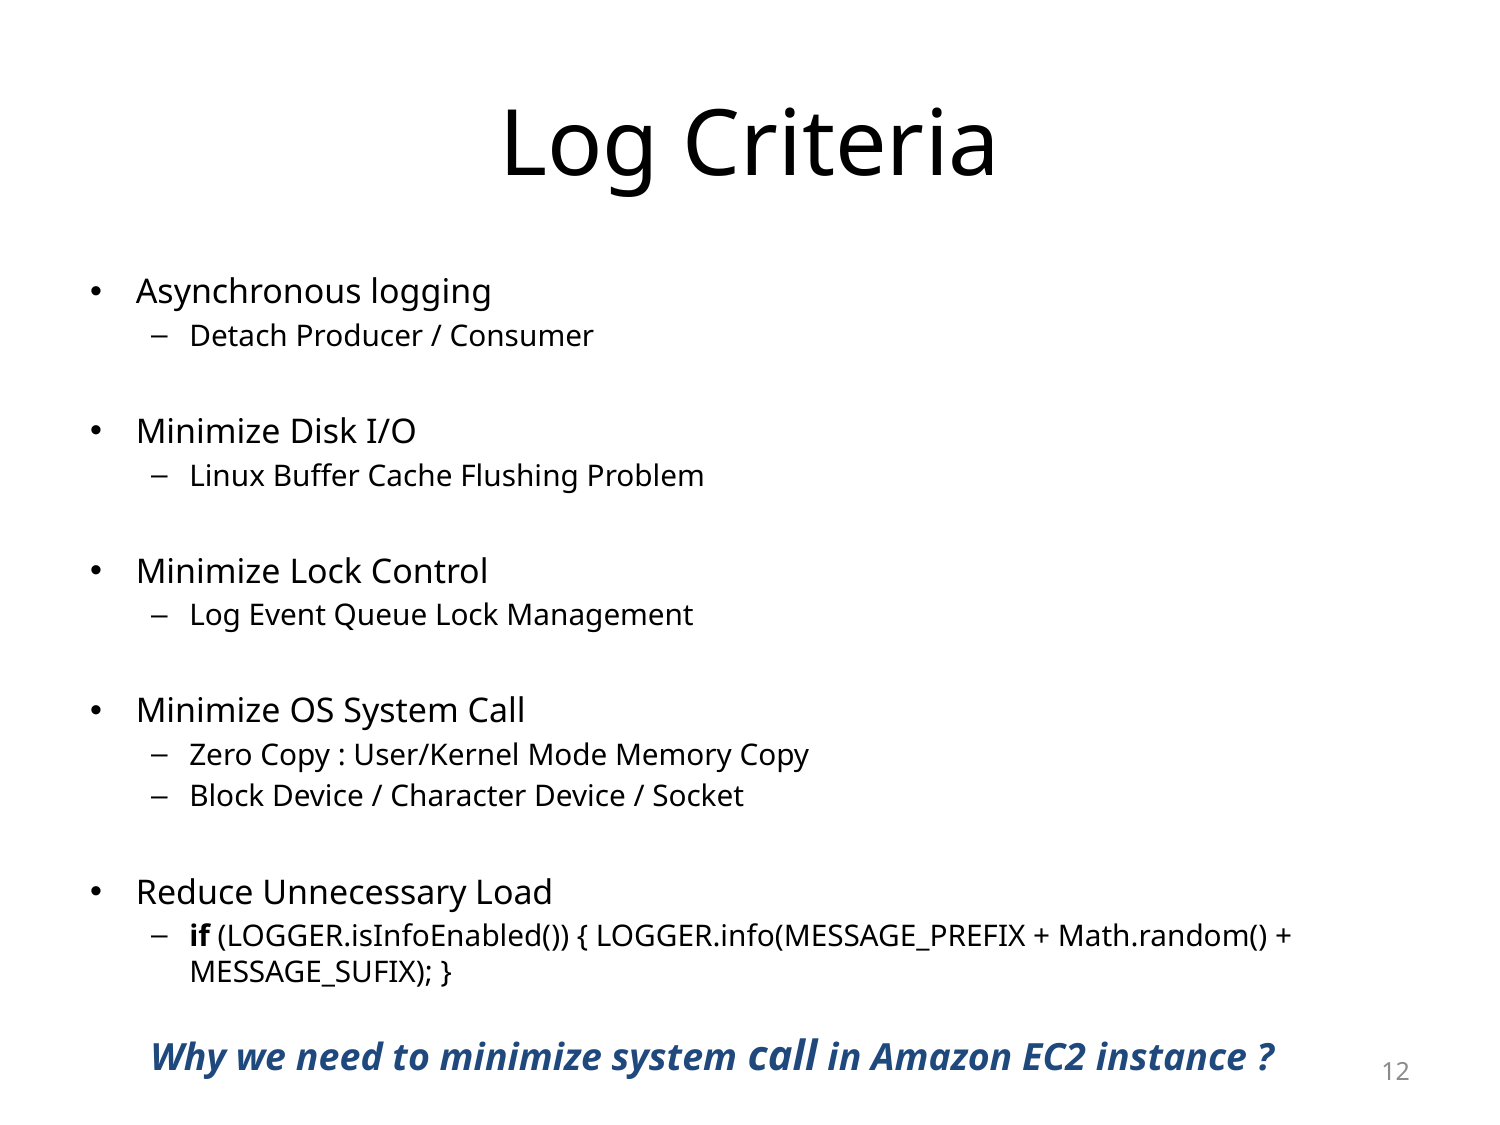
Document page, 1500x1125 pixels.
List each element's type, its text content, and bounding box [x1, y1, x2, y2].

title Log Criteria [75, 45, 1425, 233]
list Asynchronous logging Detach Producer / Consumer Minimize Disk I/O Linux Buffer Cache Flushing Problem Minimize Lock Control Log Event Queue Lock Management Minimize OS System Call Zero Copy : User/Kernel Mode Memory Copy Block Device / Character Device / Socket Reduce Unnecessary Load if (LOGGER.isInfoEnabled()) { LOGGER.info(MESSAGE_PREFIX + Math.random() + MESSAGE_SUFIX); } [75, 262, 1425, 1005]
slide_number 12 [1074, 1042, 1425, 1103]
text_box Why we need to minimize system call in Amazon EC2 instance ? [135, 1021, 1329, 1087]
